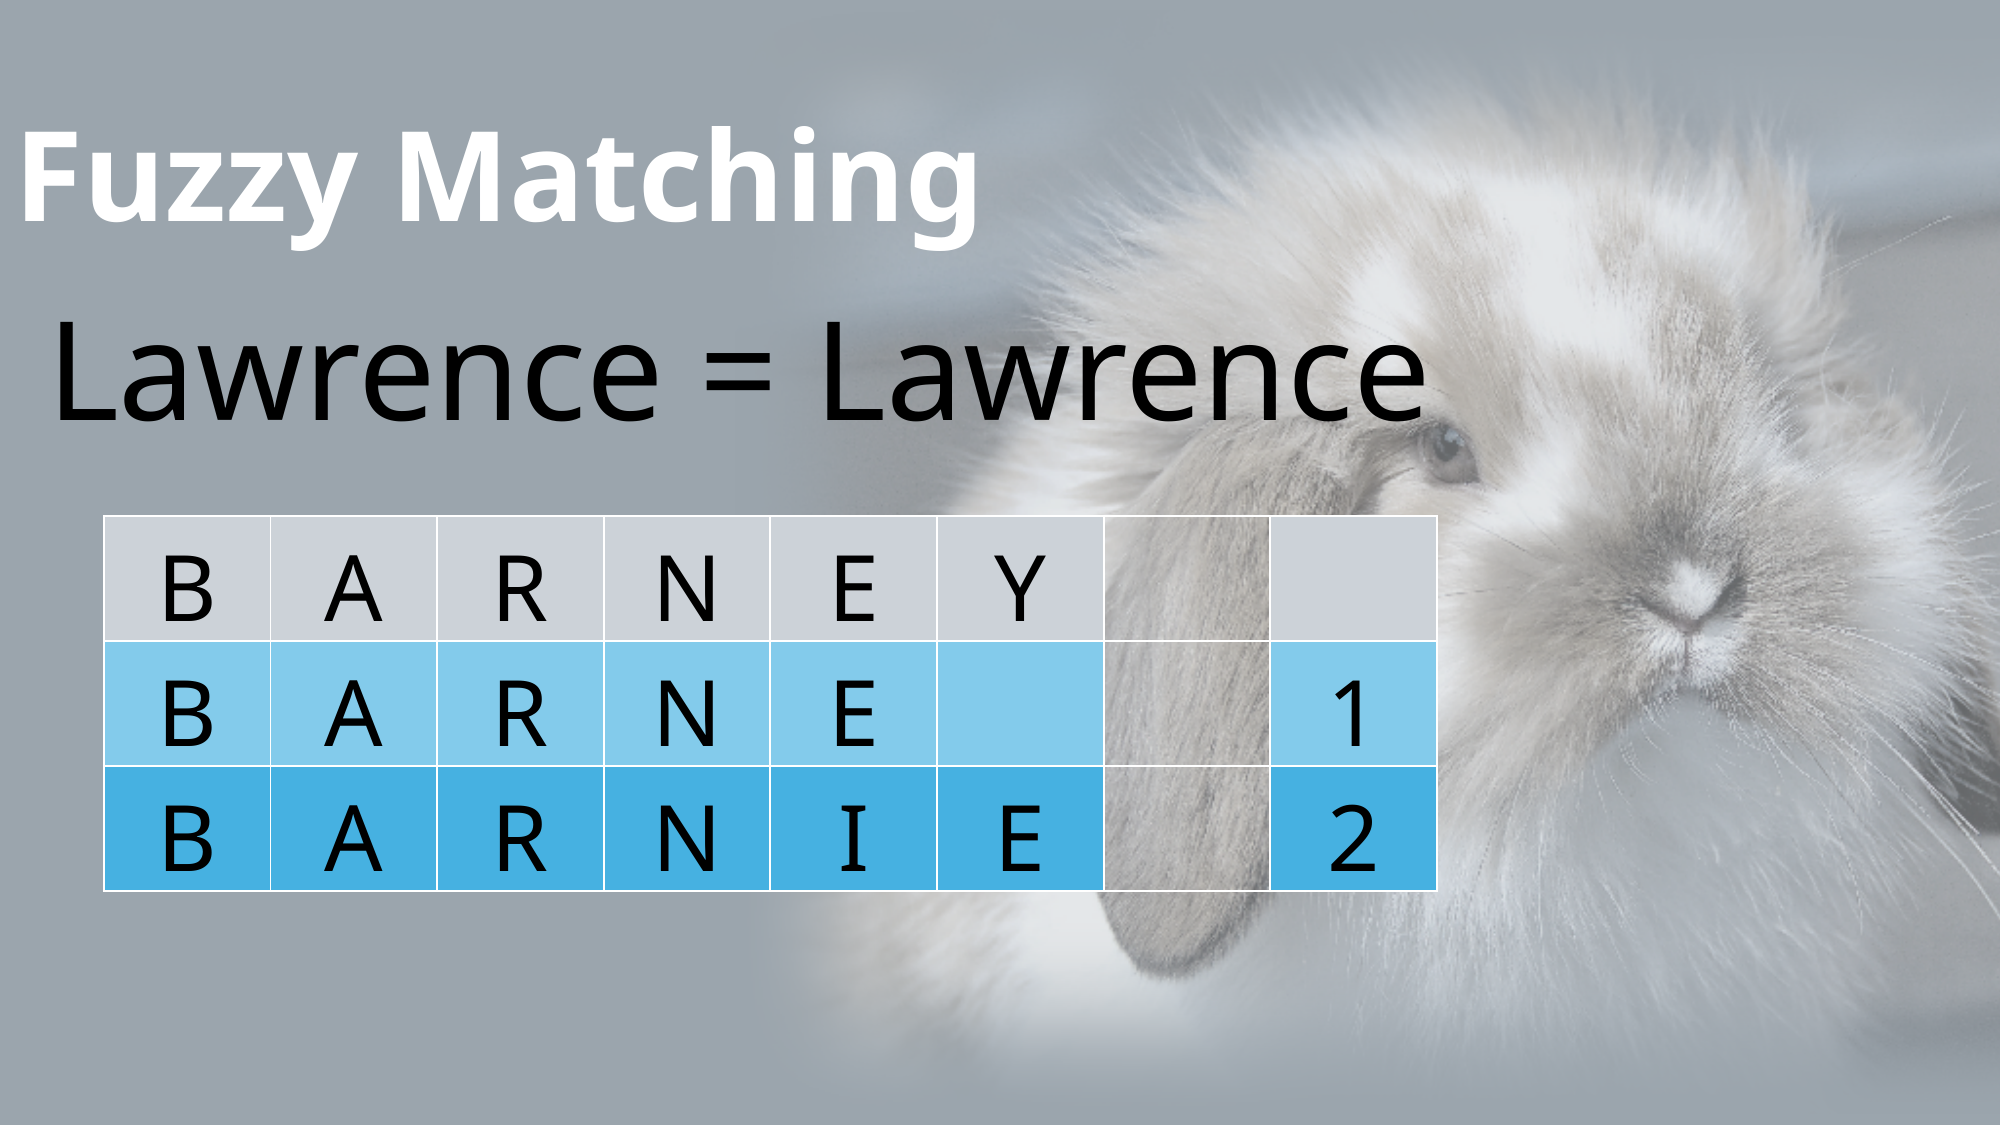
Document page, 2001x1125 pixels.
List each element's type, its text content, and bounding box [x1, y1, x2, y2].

table_cell B [105, 767, 270, 890]
table_cell R [438, 642, 603, 765]
text_box Lawrence = Lawrence [32, 275, 726, 456]
table_cell A [271, 767, 436, 890]
table_cell A [271, 642, 436, 765]
text_box Fuzzy Matching [0, 88, 726, 254]
picture [726, 2, 2000, 1125]
table_cell B [105, 642, 270, 765]
table_header B [105, 517, 270, 640]
table_cell N [605, 767, 726, 890]
table_header N [605, 517, 726, 640]
table_cell N [605, 642, 726, 765]
table_header A [271, 517, 436, 640]
table_cell R [438, 767, 603, 890]
table_header R [438, 517, 603, 640]
